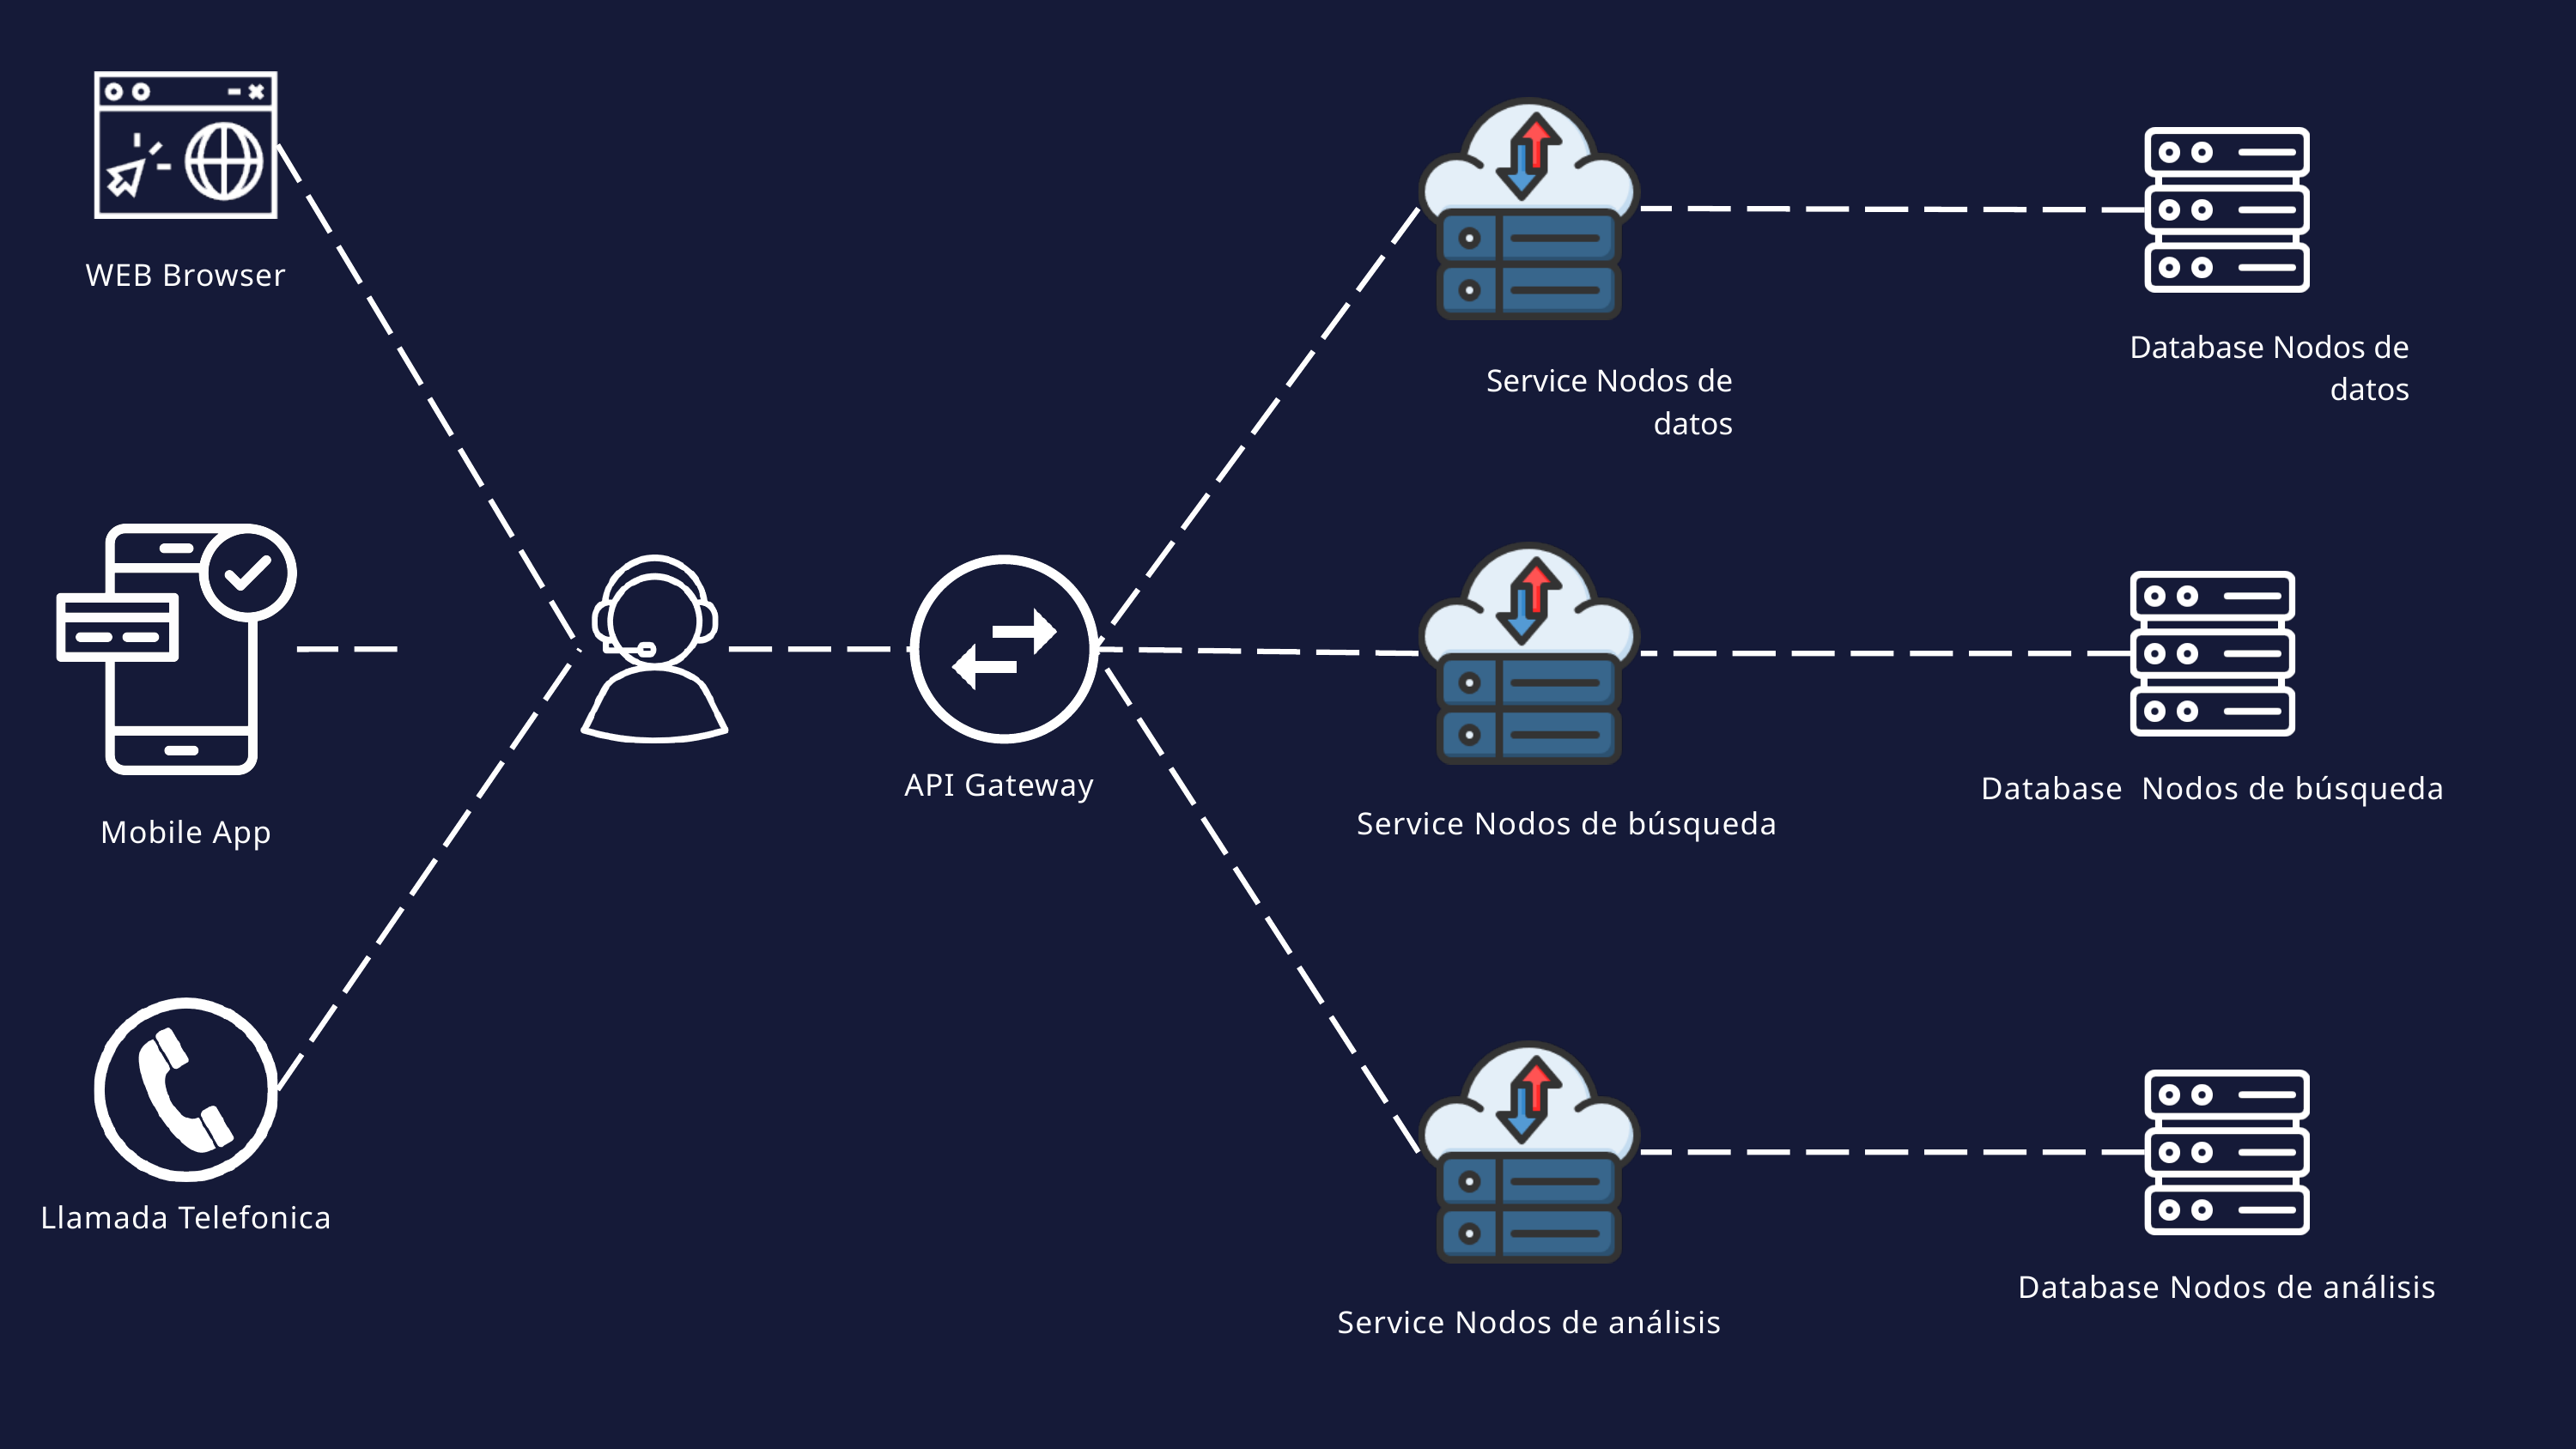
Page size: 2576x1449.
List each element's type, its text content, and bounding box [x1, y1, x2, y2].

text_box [914, 559, 1095, 740]
text_box [94, 71, 278, 219]
text_box [580, 555, 730, 743]
text_box Service Nodos de análisis [1327, 1303, 1733, 1340]
text_box [56, 524, 297, 775]
text_box [1418, 1040, 1641, 1264]
text_box [2129, 571, 2296, 737]
text_box Database Nodos de análisis [2006, 1268, 2449, 1305]
text_box [94, 997, 278, 1182]
text_box Mobile App [94, 813, 278, 850]
text_box [1418, 542, 1641, 765]
text_box [1418, 97, 1641, 320]
text_box Llamada Telefonica [28, 1199, 343, 1235]
text_box API Gateway [888, 766, 1110, 803]
text_box WEB Browser [75, 257, 297, 294]
text_box Service Nodos de datos [1400, 355, 1734, 441]
text_box Database Nodos de búsqueda [1965, 769, 2460, 806]
text_box [2144, 1070, 2310, 1235]
text_box [2144, 127, 2310, 293]
text_box Database Nodos de datos [2044, 321, 2410, 407]
text_box Service Nodos de búsqueda [1342, 804, 1792, 841]
